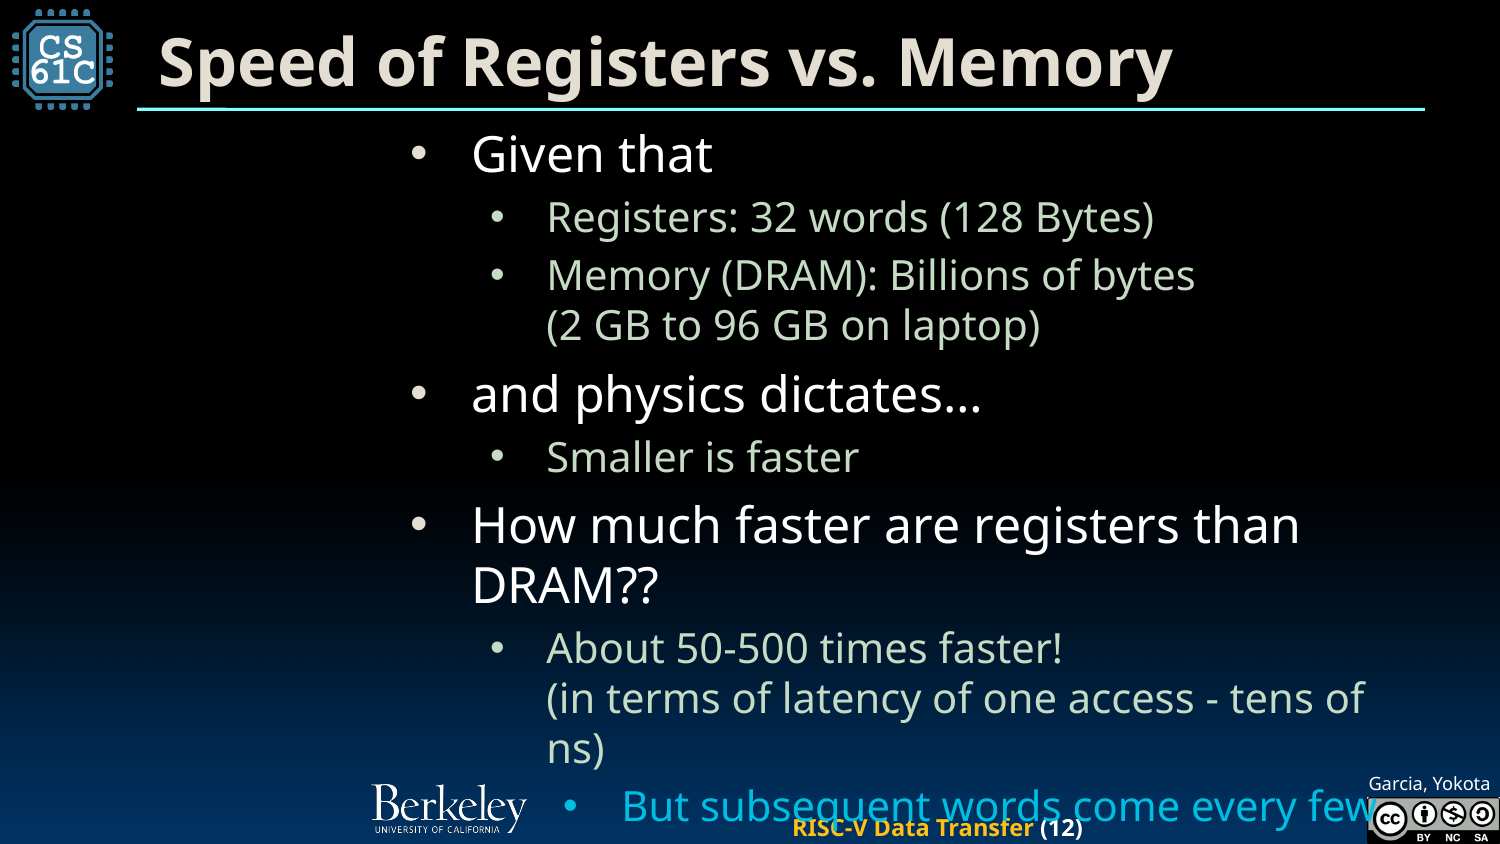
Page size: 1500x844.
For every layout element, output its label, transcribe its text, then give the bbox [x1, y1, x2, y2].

title Speed of Registers vs. Memory [137, 9, 1430, 104]
picture [0, 0, 1500, 844]
list Given that Registers: 32 words (128 Bytes) Memory (DRAM): Billions of bytes (2 GB to 96 GB on laptop) and physics dictates… Smaller is faster How much faster are registers than DRAM?? About 50-500 times faster! (in terms of latency of one access - tens of ns) But subsequent words come every few ns [375, 111, 1430, 772]
